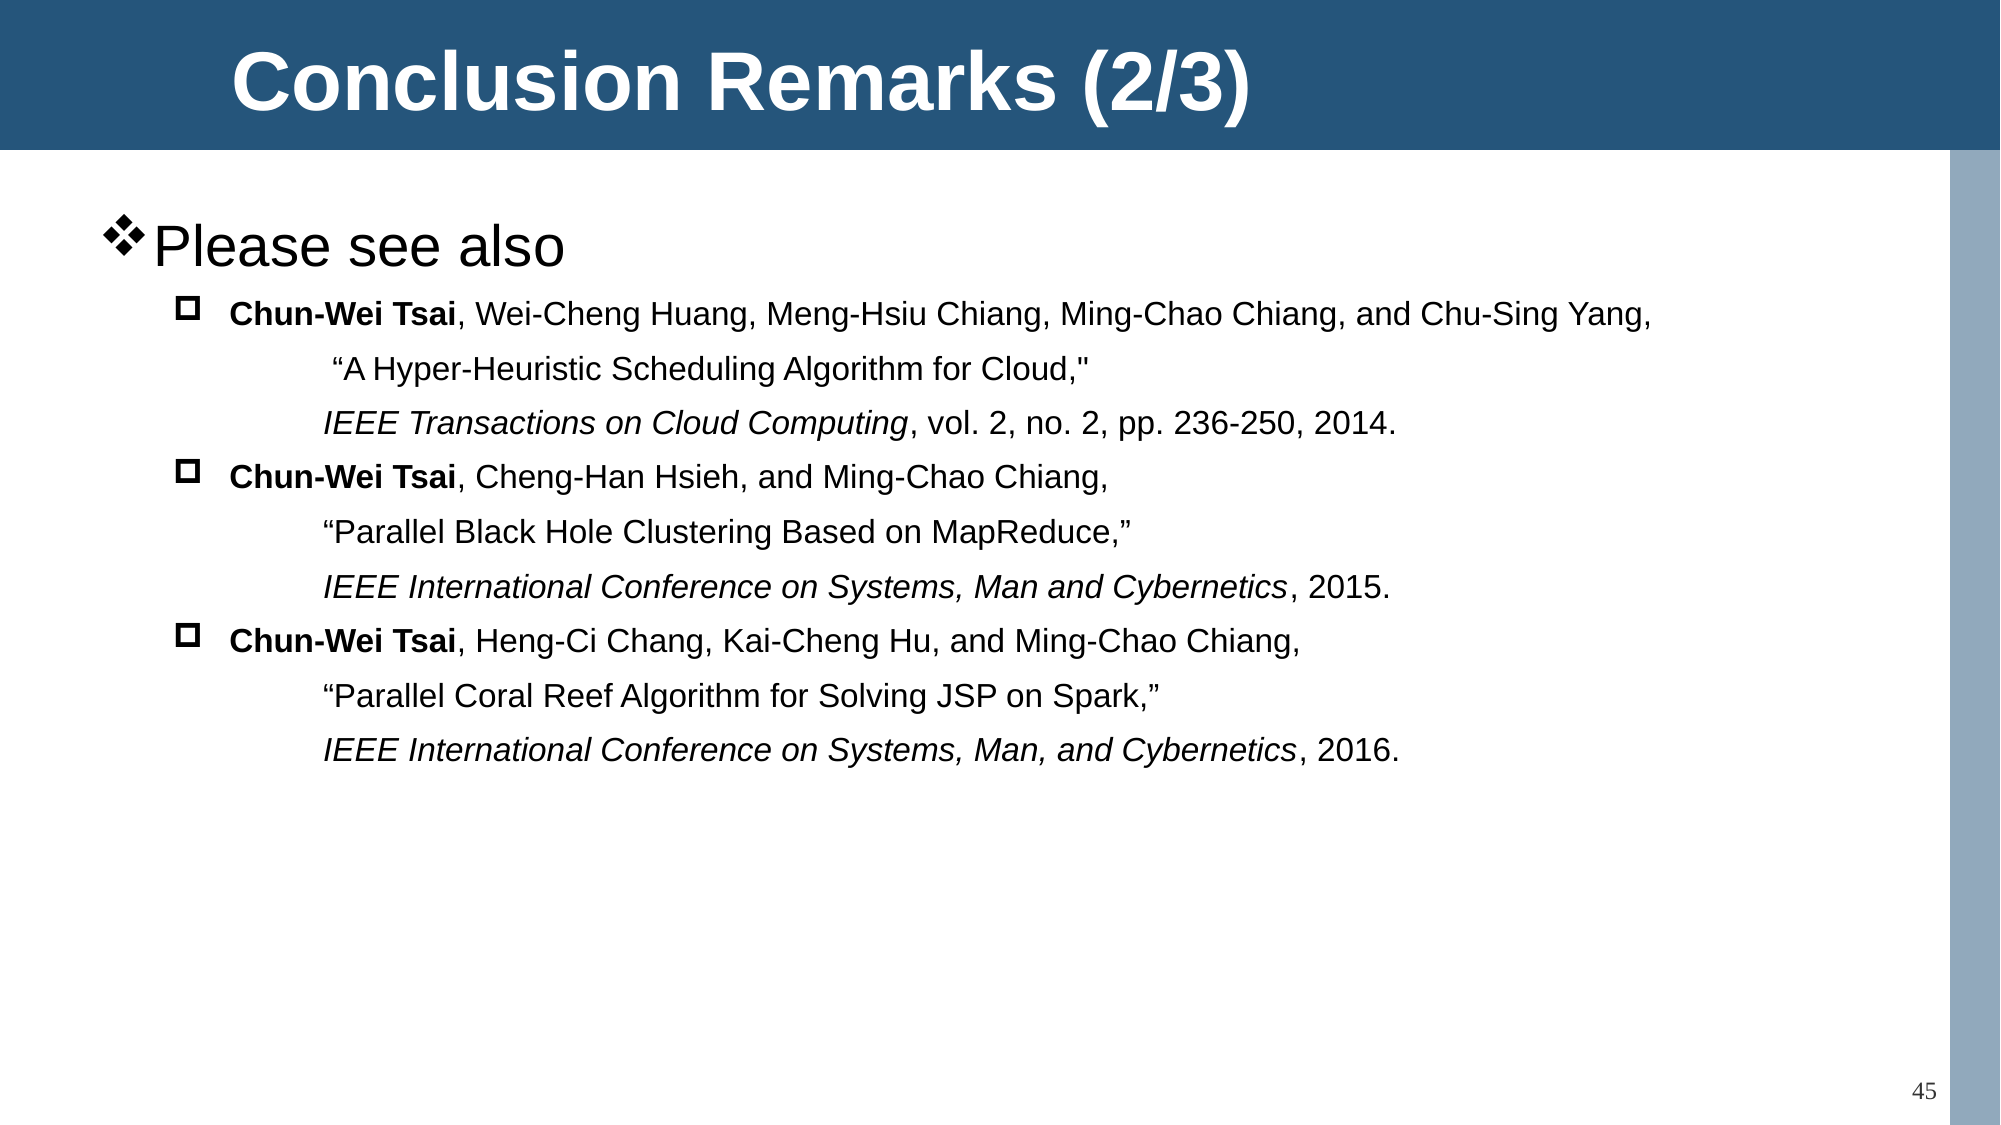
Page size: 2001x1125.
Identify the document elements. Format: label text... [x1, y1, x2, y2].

text_box Please see also Chun-Wei Tsai, Wei-Cheng Huang, Meng-Hsiu Chiang, Ming-Chao Chiang, and Chu-Sing Yang, “A Hyper-Heuristic Scheduling Algorithm for Cloud," IEEE Transactions on Cloud Computing, vol. 2, no. 2, pp. 236-250, 2014. Chun-Wei Tsai, Cheng-Han Hsieh, and Ming-Chao Chiang, “Parallel Black Hole Clustering Based on MapReduce,” IEEE International Conference on Systems, Man and Cybernetics, 2015. Chun-Wei Tsai, Heng-Ci Chang, Kai-Cheng Hu, and Ming-Chao Chiang, “Parallel Coral Reef Algorithm for Solving JSP on Spark,” IEEE International Conference on Systems, Man, and Cybernetics, 2016. [83, 199, 1925, 1038]
slide_number 45 [1833, 1067, 2001, 1110]
text_box Conclusion Remarks (2/3) [216, 37, 1767, 118]
